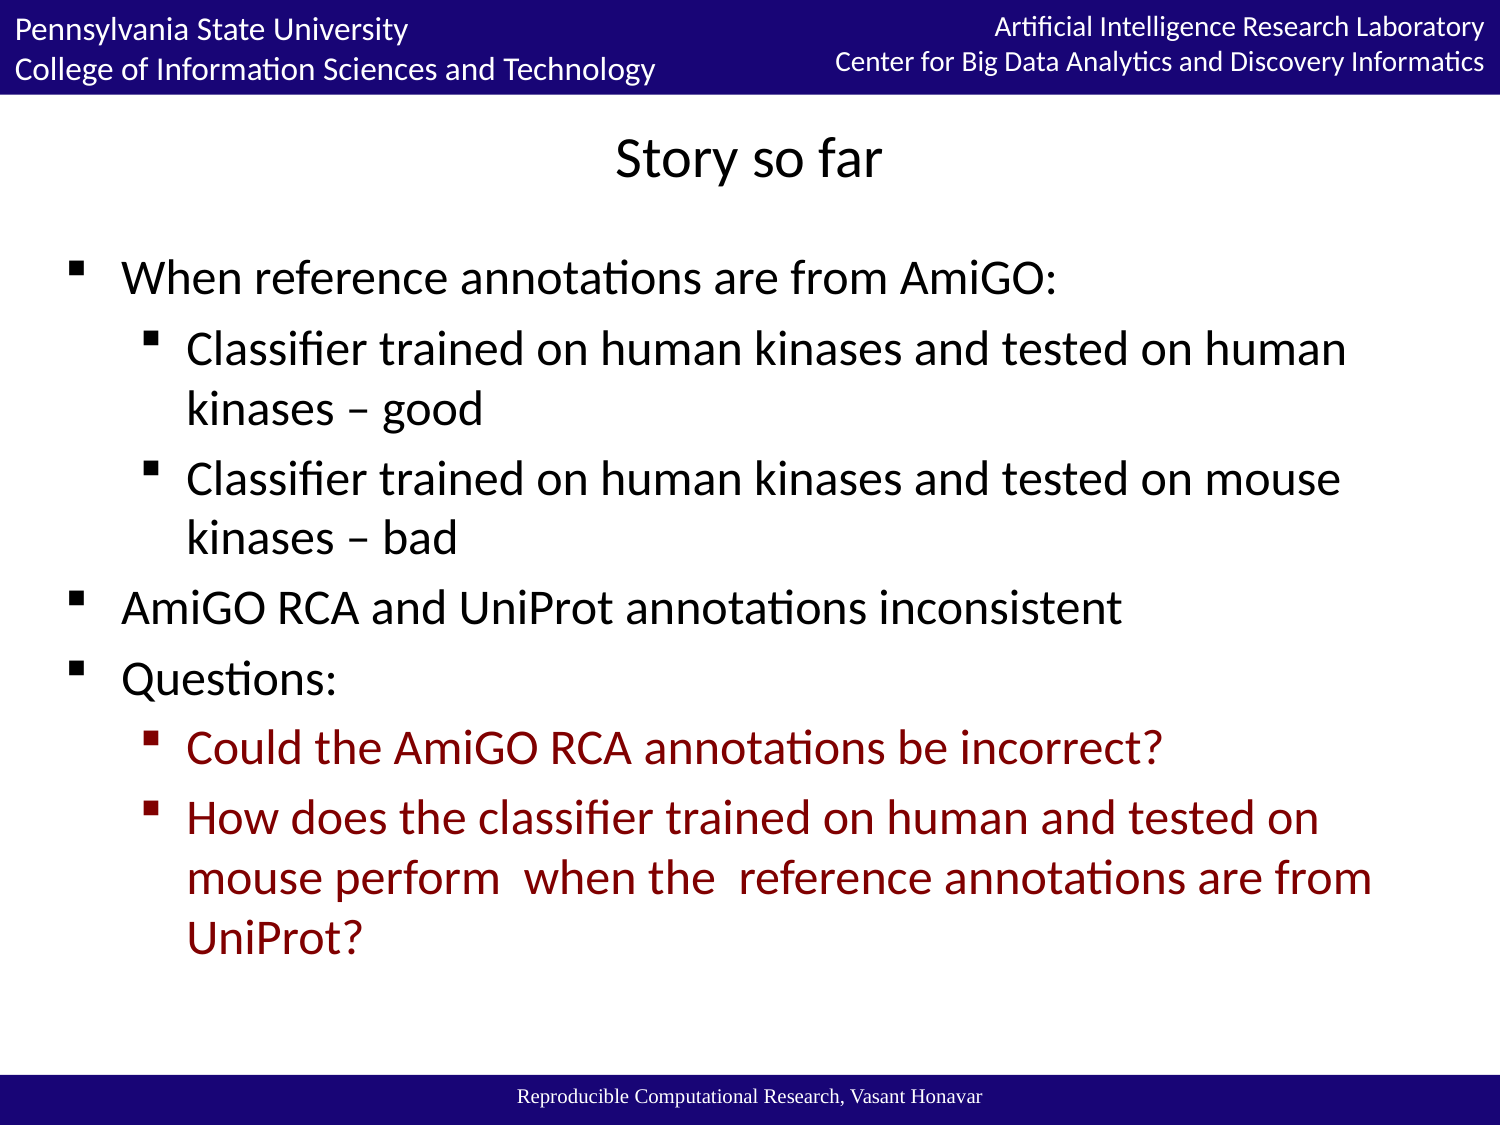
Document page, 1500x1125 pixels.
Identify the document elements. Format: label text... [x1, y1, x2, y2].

title Story so far [0, 99, 1500, 208]
footer Reproducible Computational Research, Vasant Honavar [0, 1074, 1500, 1125]
list When reference annotations are from AmiGO: Classifier trained on human kinases and tested on human kinases – good Classifier trained on human kinases and tested on mouse kinases – bad AmiGO RCA and UniProt annotations inconsistent Questions: Could the AmiGO RCA annotations be incorrect? How does the classifier trained on human and tested on mouse perform when the reference annotations are from UniProt? [49, 237, 1463, 1051]
